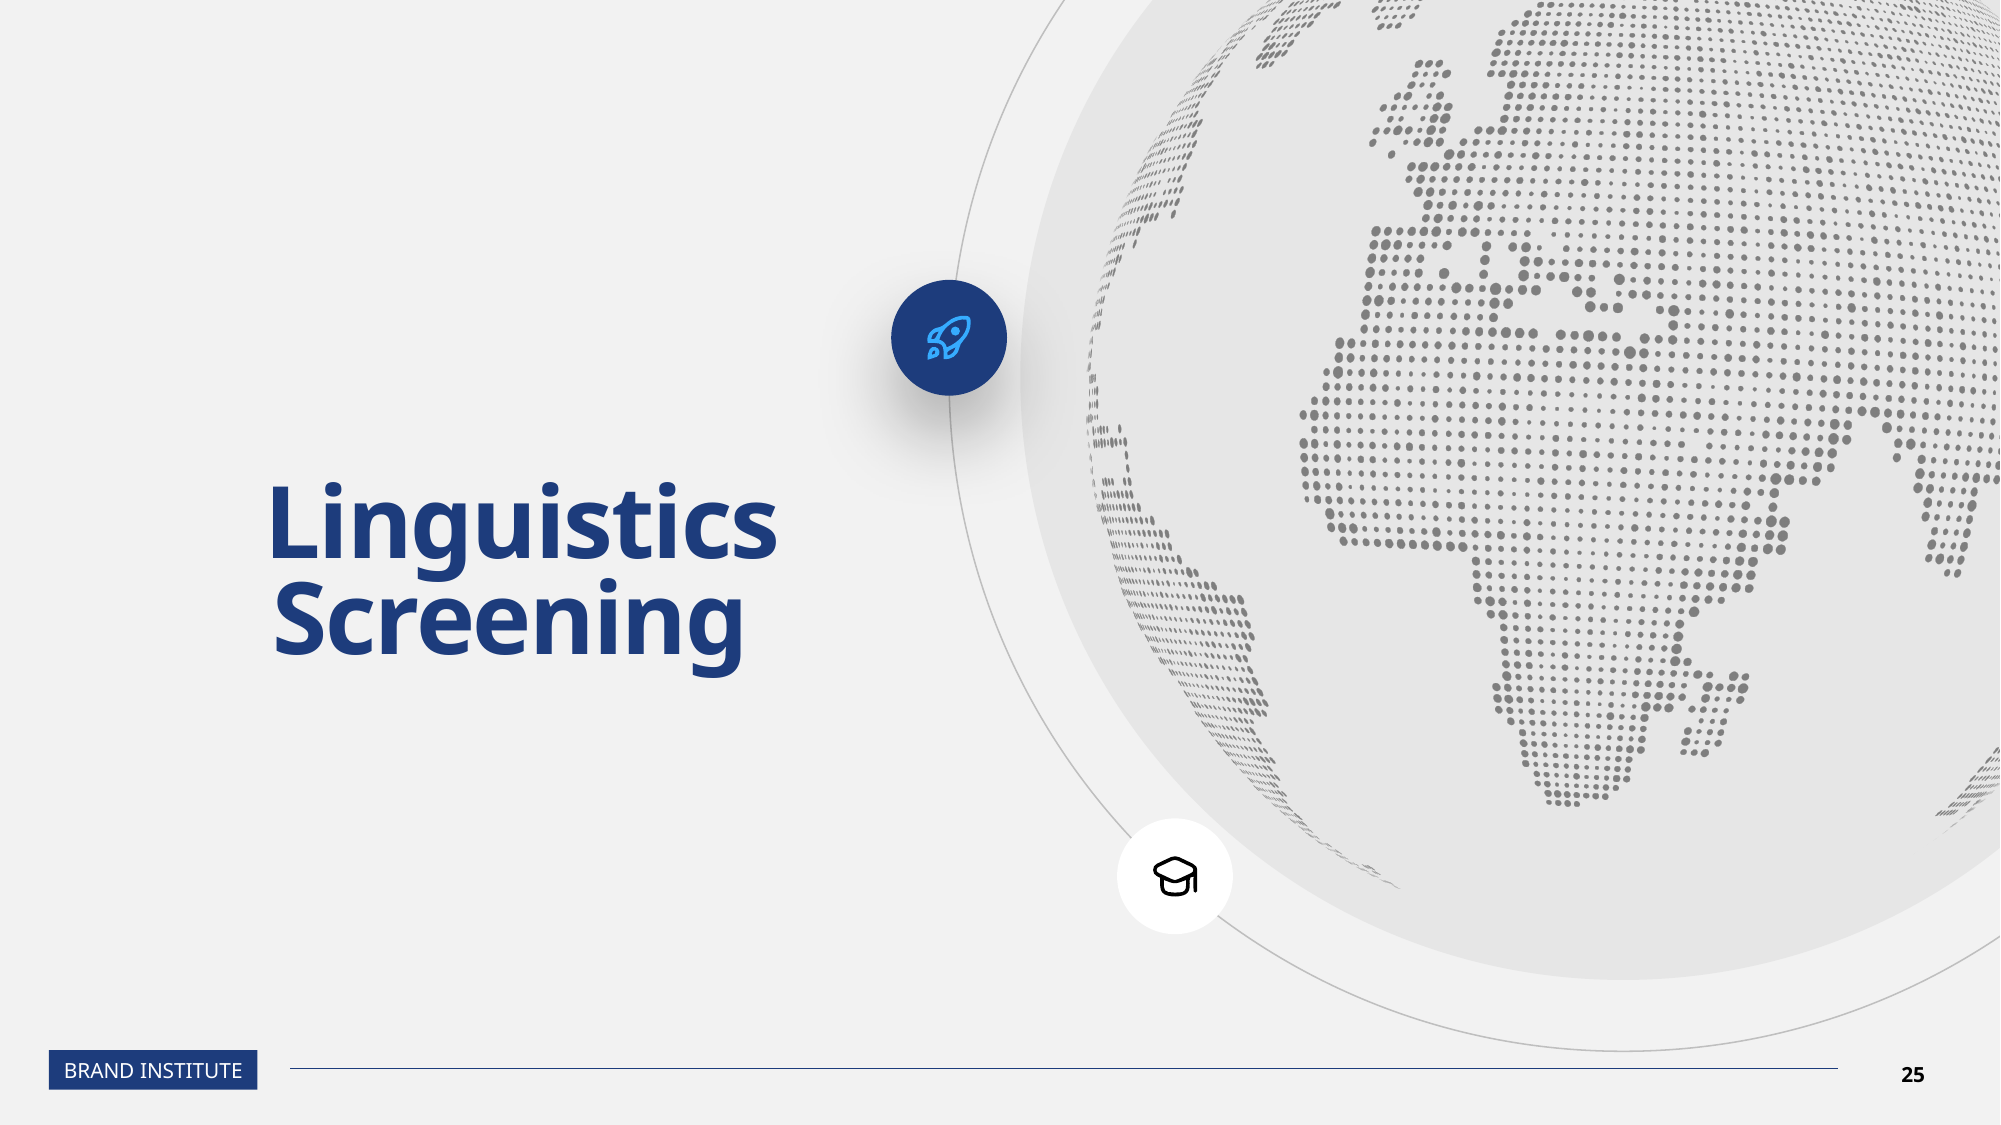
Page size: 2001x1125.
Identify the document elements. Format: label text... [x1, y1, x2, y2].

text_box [949, 0, 2000, 1052]
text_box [891, 279, 1007, 396]
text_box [1117, 818, 1233, 935]
title Linguistics Screening [92, 450, 949, 677]
